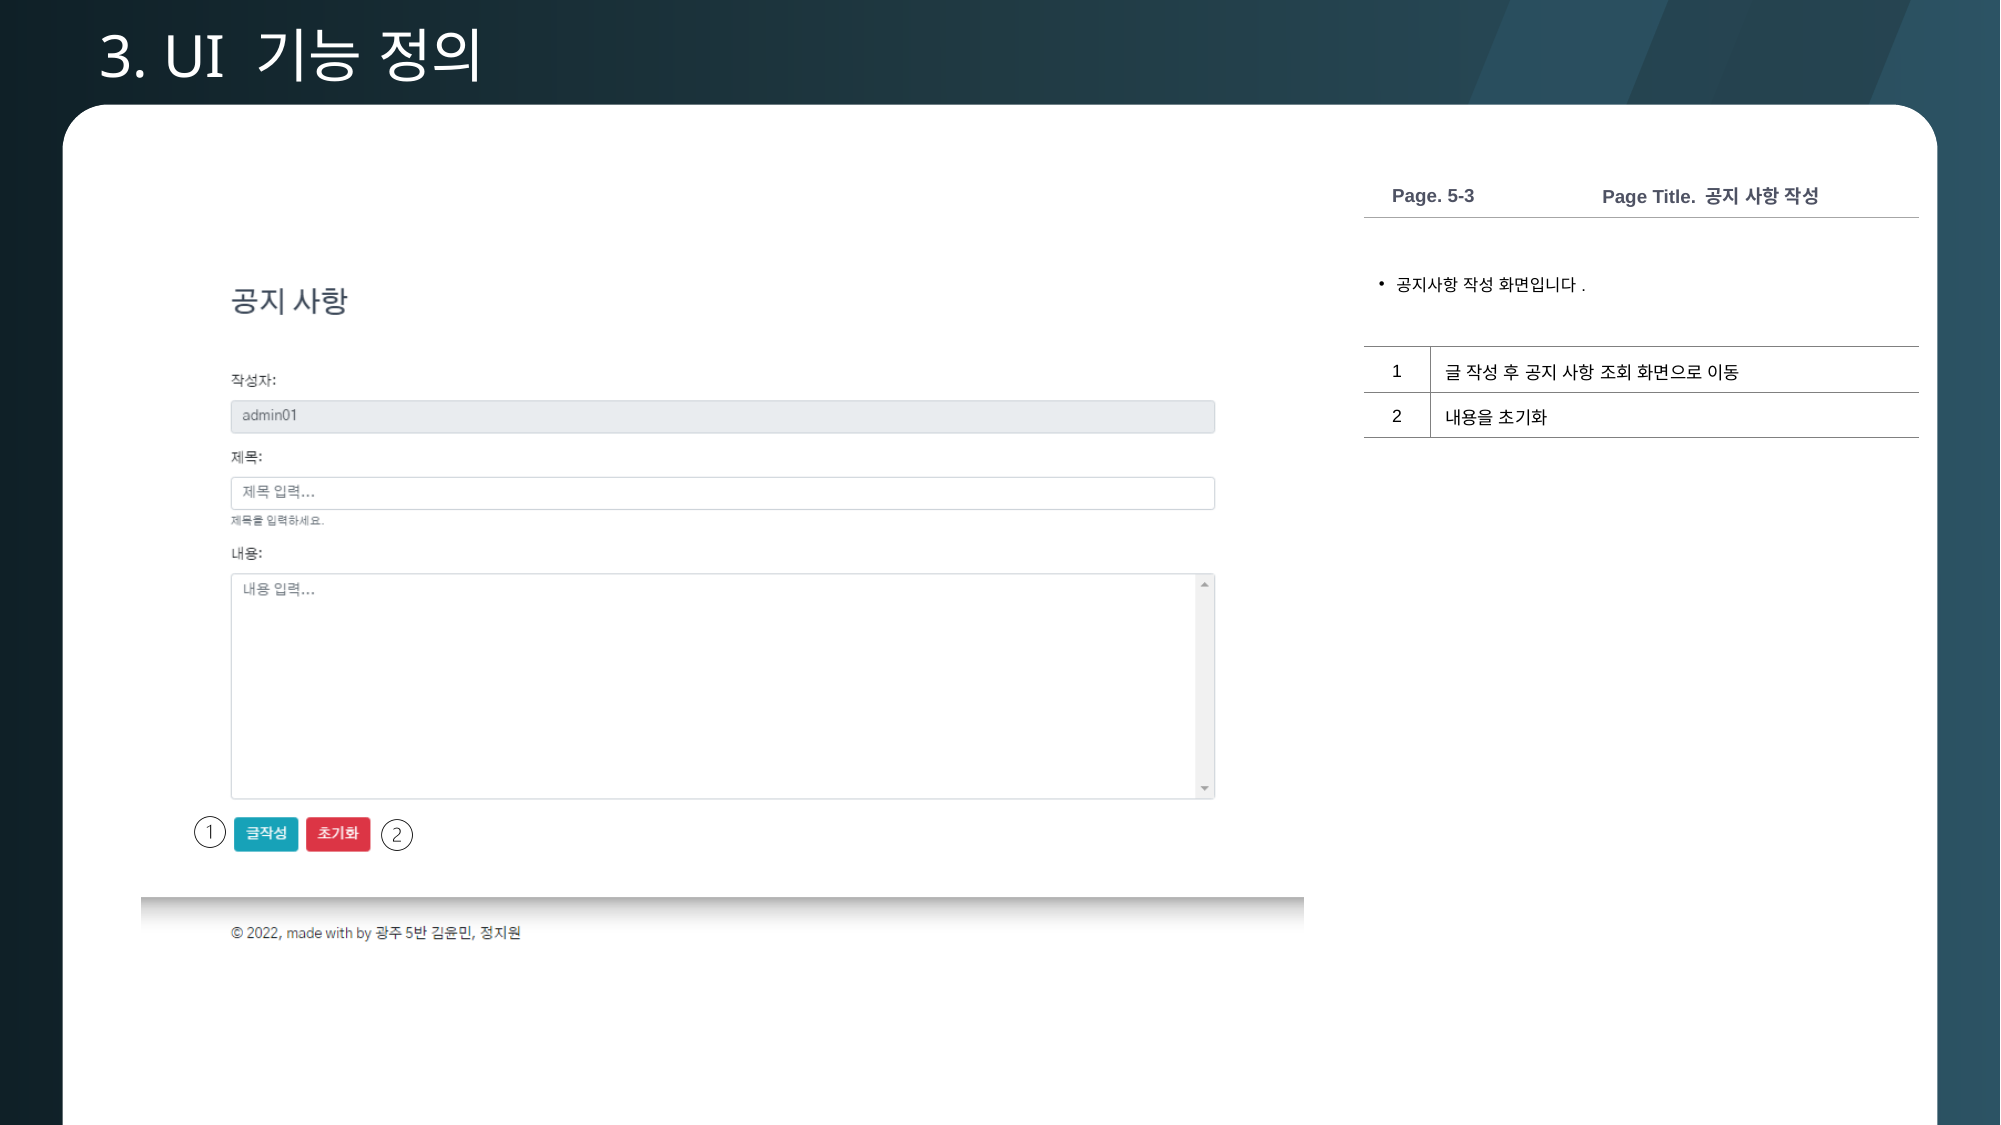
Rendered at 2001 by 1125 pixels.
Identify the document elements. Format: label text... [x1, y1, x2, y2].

picture [851, 0, 2000, 1125]
picture [0, 0, 84, 1125]
picture [141, 224, 1304, 967]
table_cell 내용을 초기화 [1431, 393, 1919, 437]
table_cell 공지사항 작성 화면입니다. [1364, 218, 1919, 346]
table_header Page. 5-3 [1364, 175, 1503, 217]
list 3. UI 기능 정의 [84, 0, 851, 136]
table_cell 글 작성 후 공지 사항 조회 화면으로 이동 [1431, 347, 1919, 392]
table_cell 1 [1364, 347, 1430, 392]
table_header Page Title. 공지 사항 작성 [1503, 175, 1919, 217]
table_cell 2 [1364, 393, 1430, 437]
